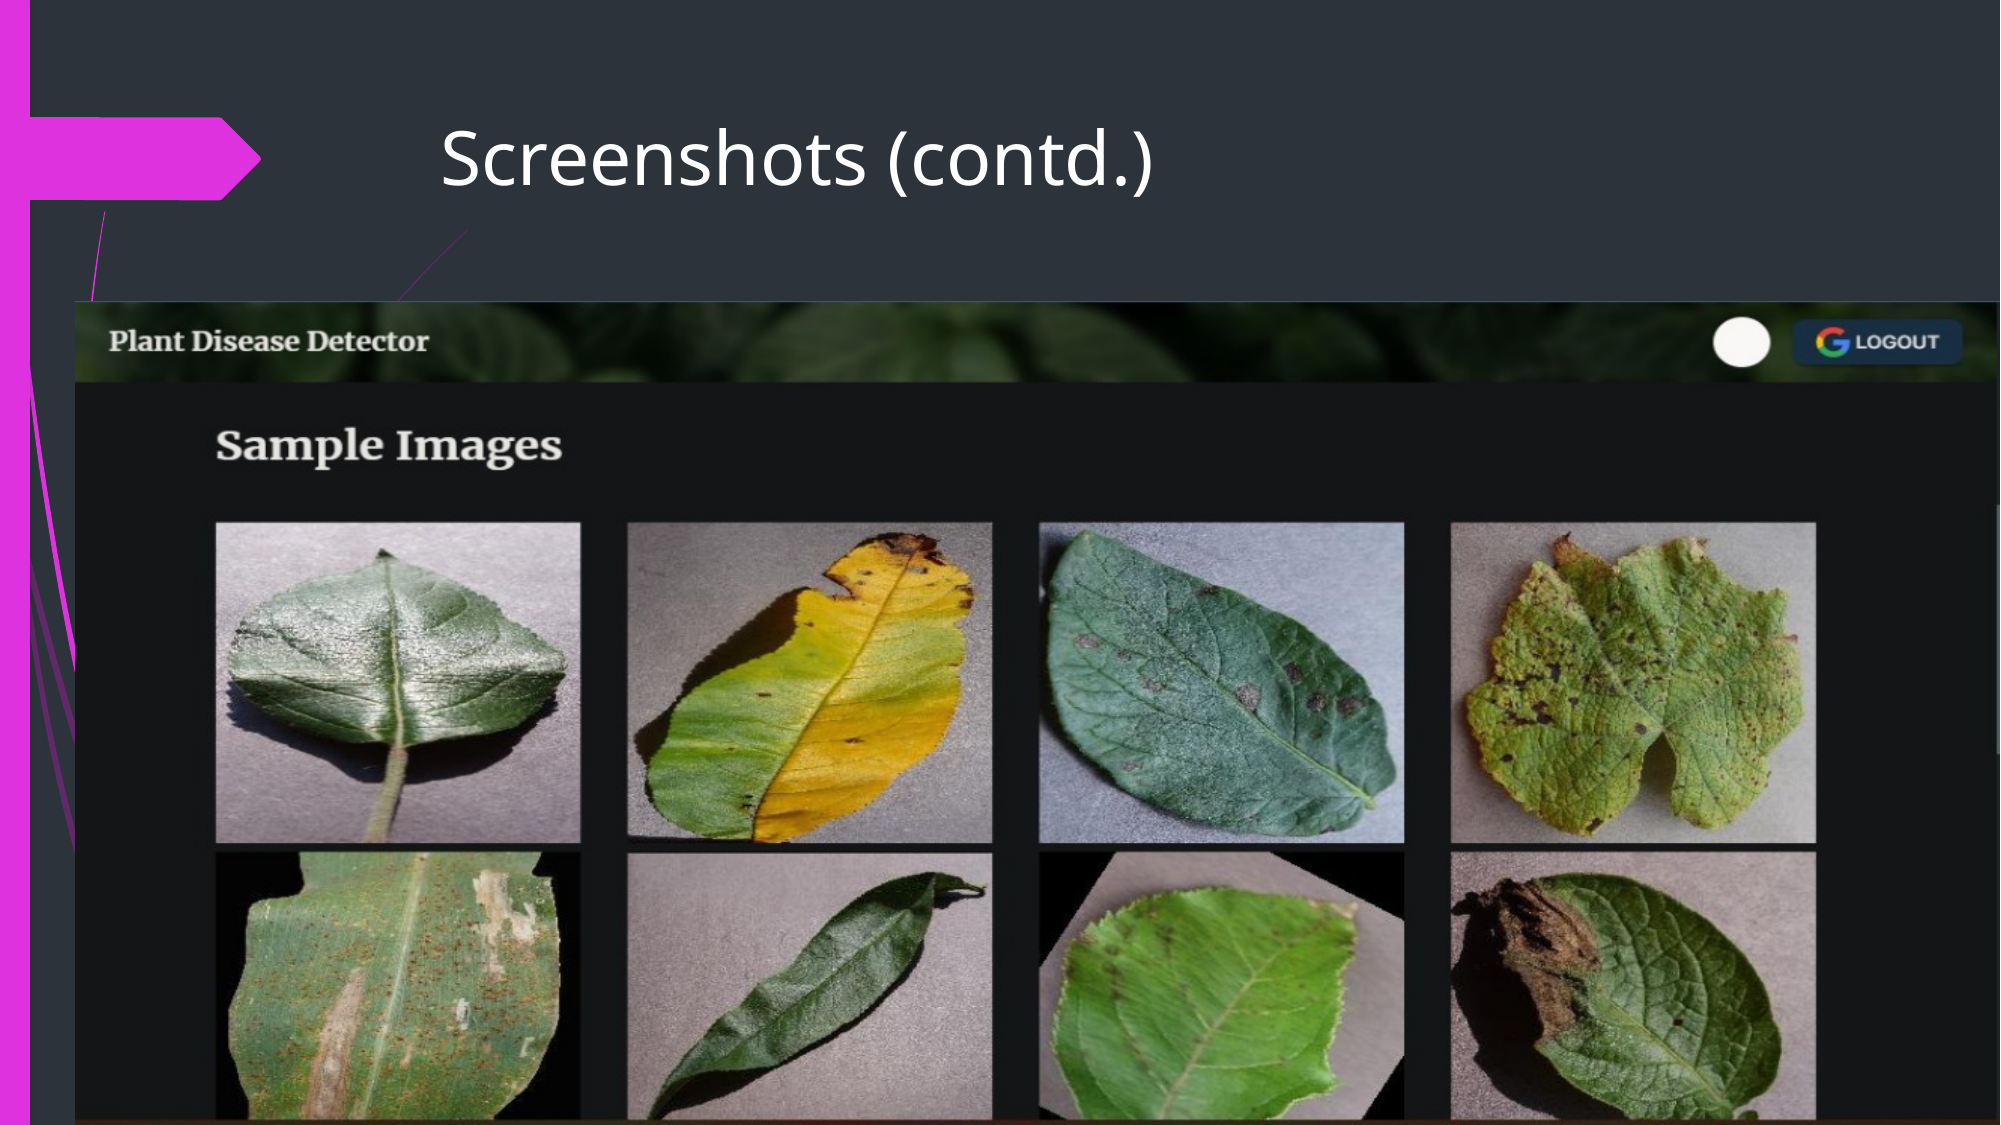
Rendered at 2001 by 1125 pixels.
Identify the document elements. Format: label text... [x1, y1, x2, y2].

title Screenshots (contd.) [425, 102, 1888, 298]
picture [74, 301, 2000, 1125]
